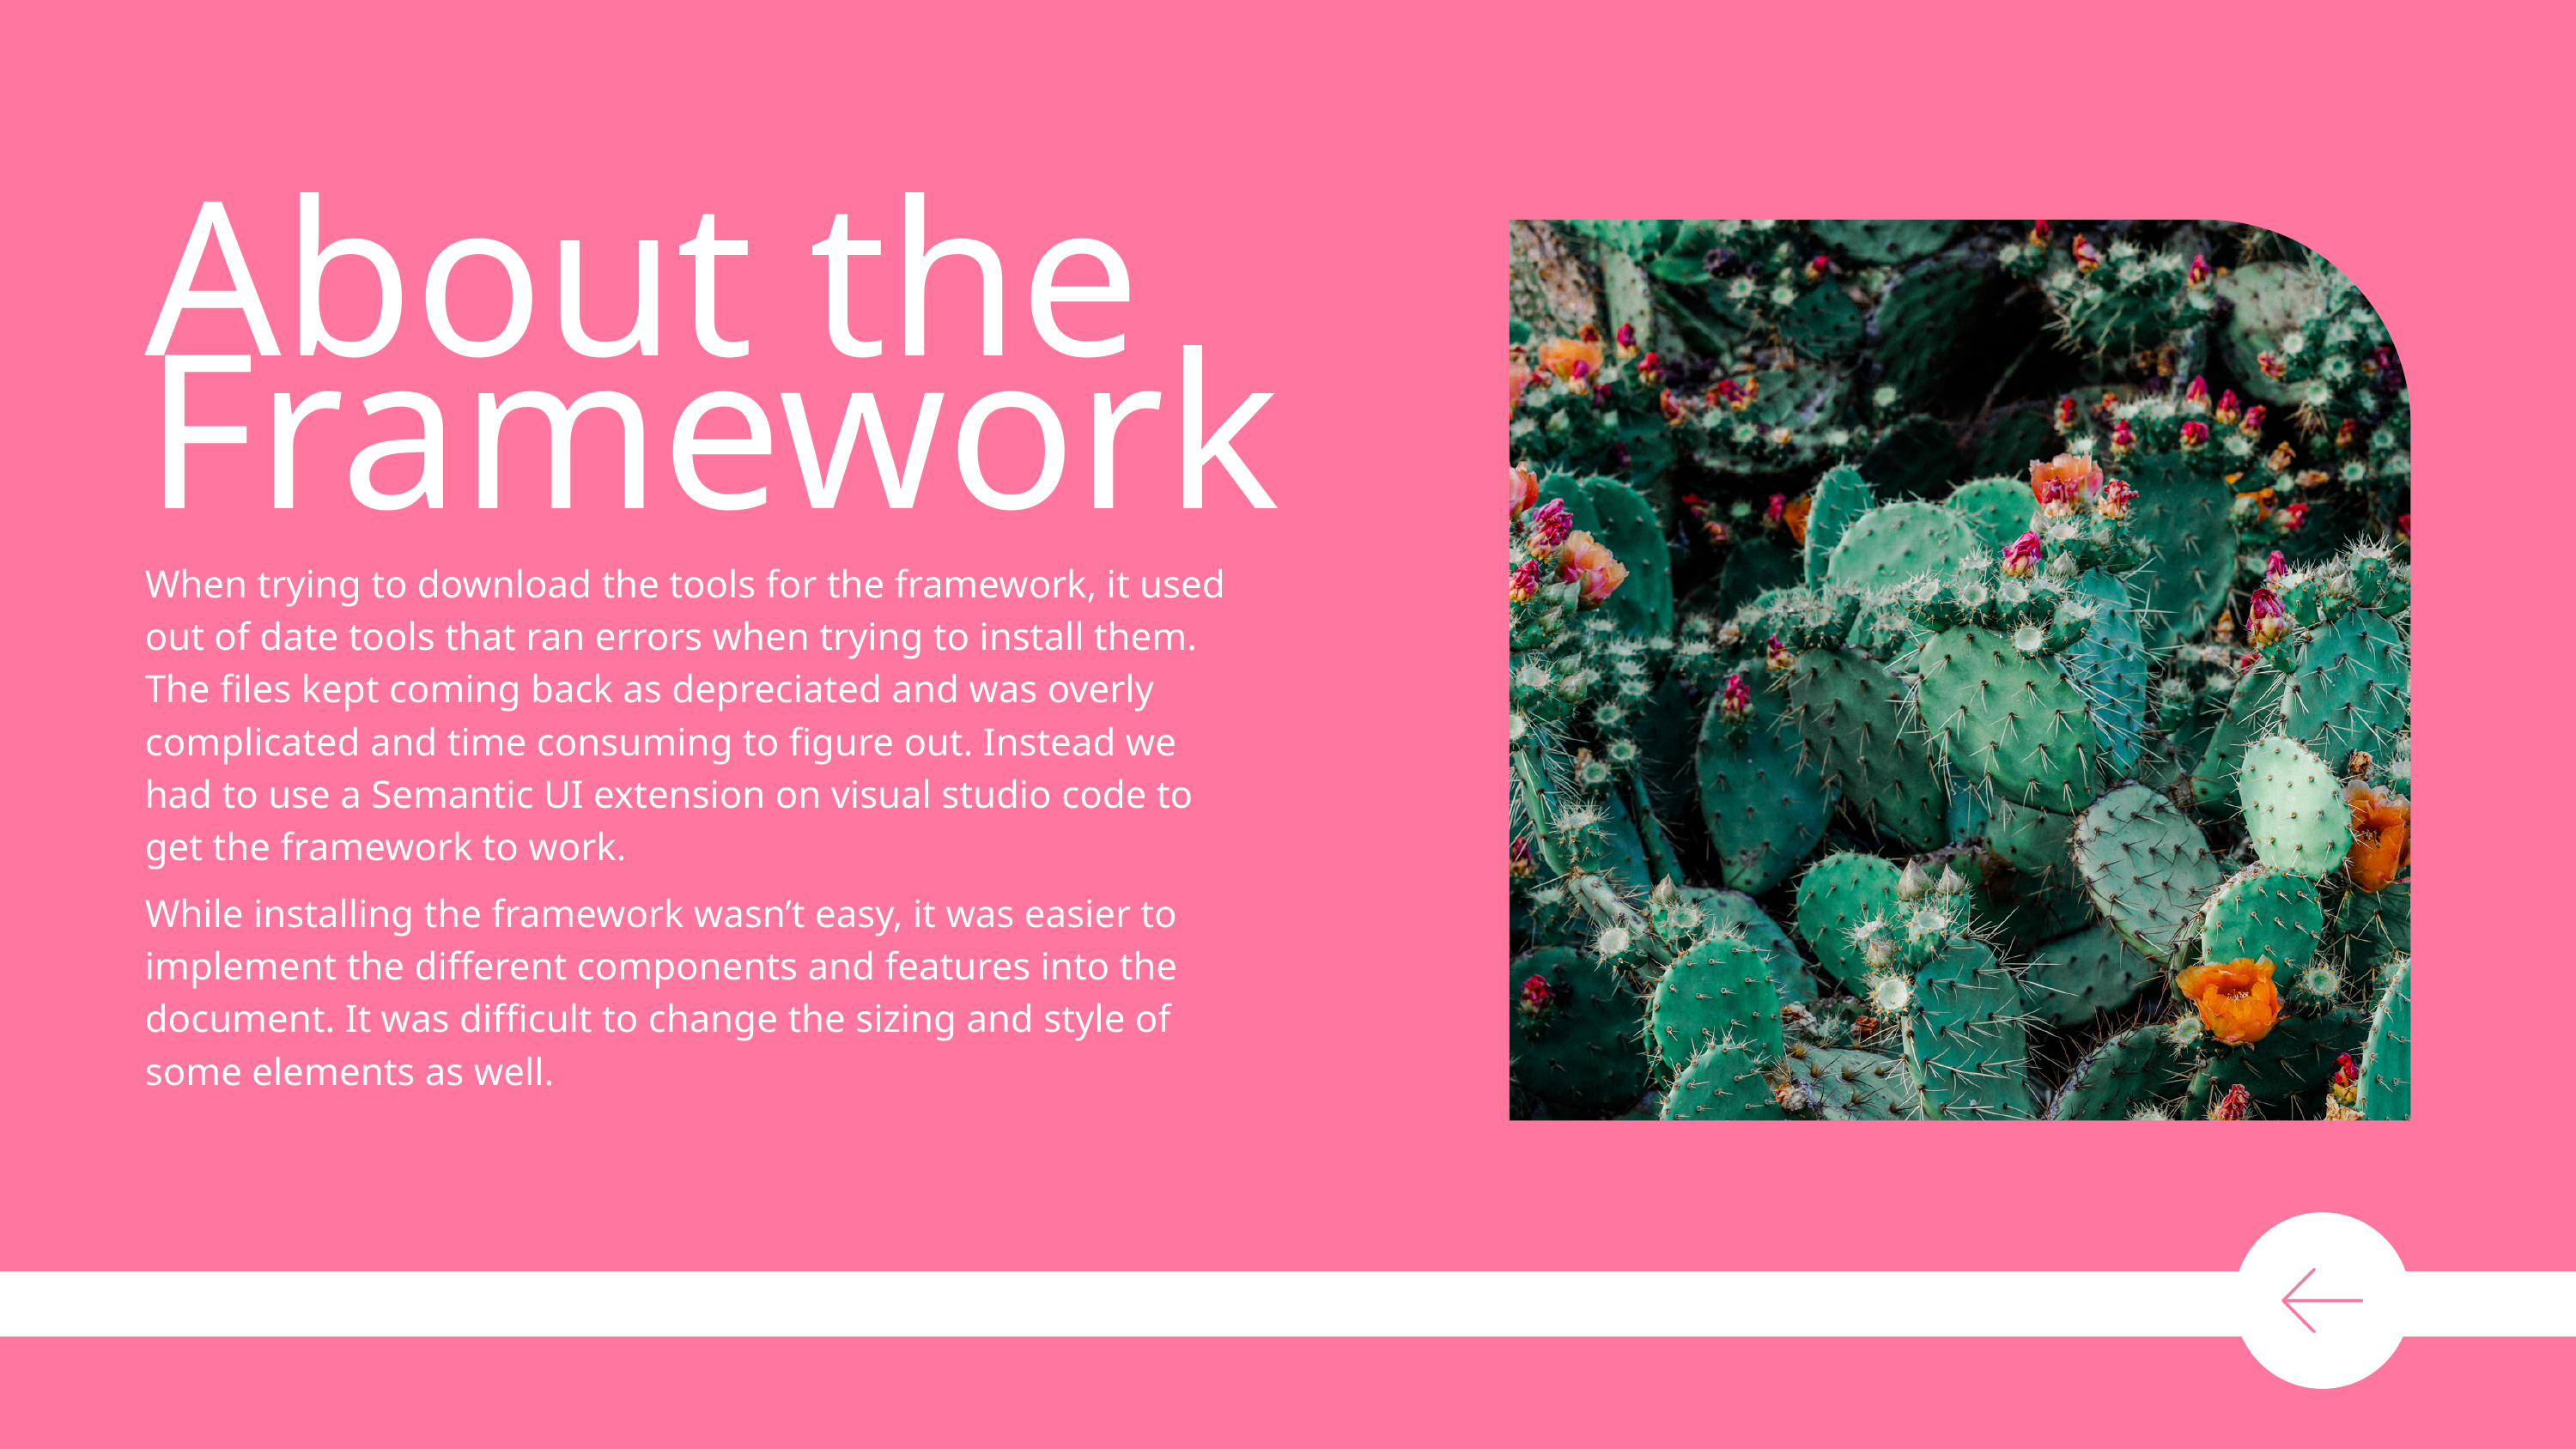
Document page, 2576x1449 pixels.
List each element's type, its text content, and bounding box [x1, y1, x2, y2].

text_box While installing the framework wasn’t easy, it was easier to implement the different components and features into the document. It was difficult to change the sizing and style of some elements as well. [144, 882, 1253, 1093]
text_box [2415, 1270, 2576, 1337]
text_box About the Framework [144, 246, 1289, 552]
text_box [2233, 1211, 2411, 1390]
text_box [1509, 219, 2411, 1121]
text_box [0, 1270, 2229, 1337]
text_box When trying to download the tools for the framework, it used out of date tools that ran errors when trying to install them. The files kept coming back as depreciated and was overly complicated and time consuming to figure out. Instead we had to use a Semantic UI extension on visual studio code to get the framework to work. [144, 552, 1253, 869]
